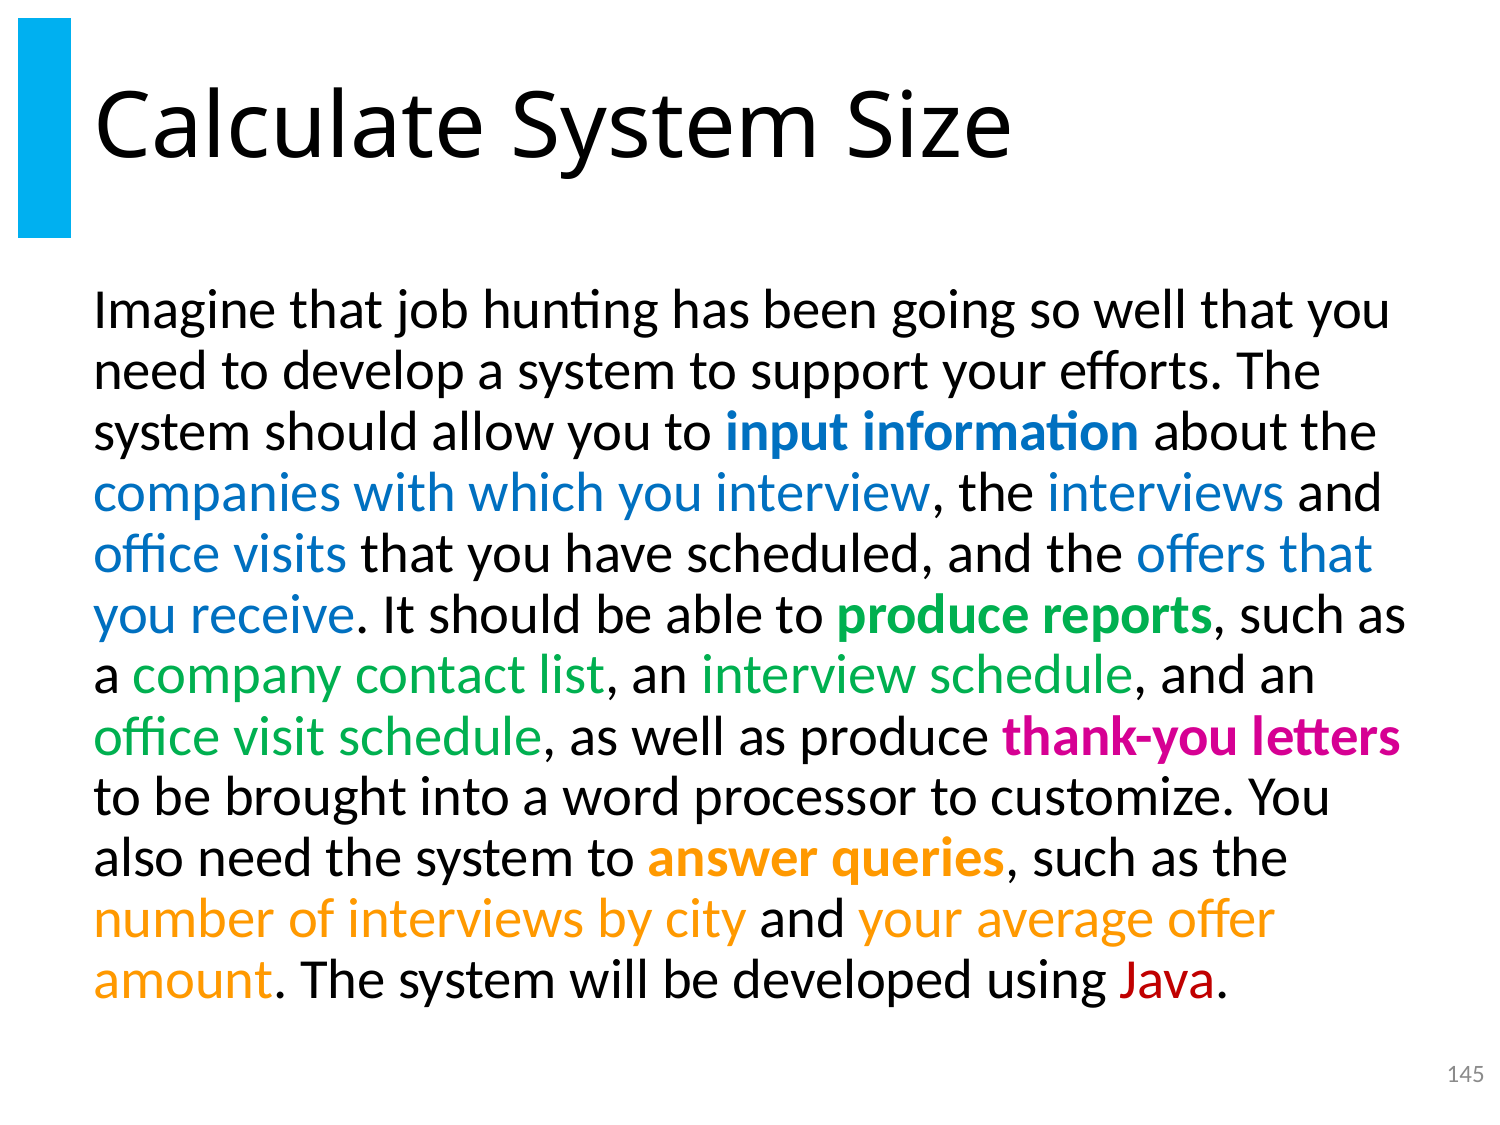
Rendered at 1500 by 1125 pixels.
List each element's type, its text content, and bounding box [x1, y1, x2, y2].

list Imagine that job hunting has been going so well that you need to develop a system to support your efforts. The system should allow you to input information about the companies with which you interview, the interviews and office visits that you have scheduled, and the offers that you receive. It should be able to produce reports, such as a company contact list, an interview schedule, and an office visit schedule, as well as produce thank-you letters to be brought into a word processor to customize. You also need the system to answer queries, such as the number of interviews by city and your average offer amount. The system will be developed using Java. [78, 272, 1443, 1070]
title Calculate System Size [78, 19, 1443, 237]
slide_number 145 [1162, 1042, 1500, 1103]
